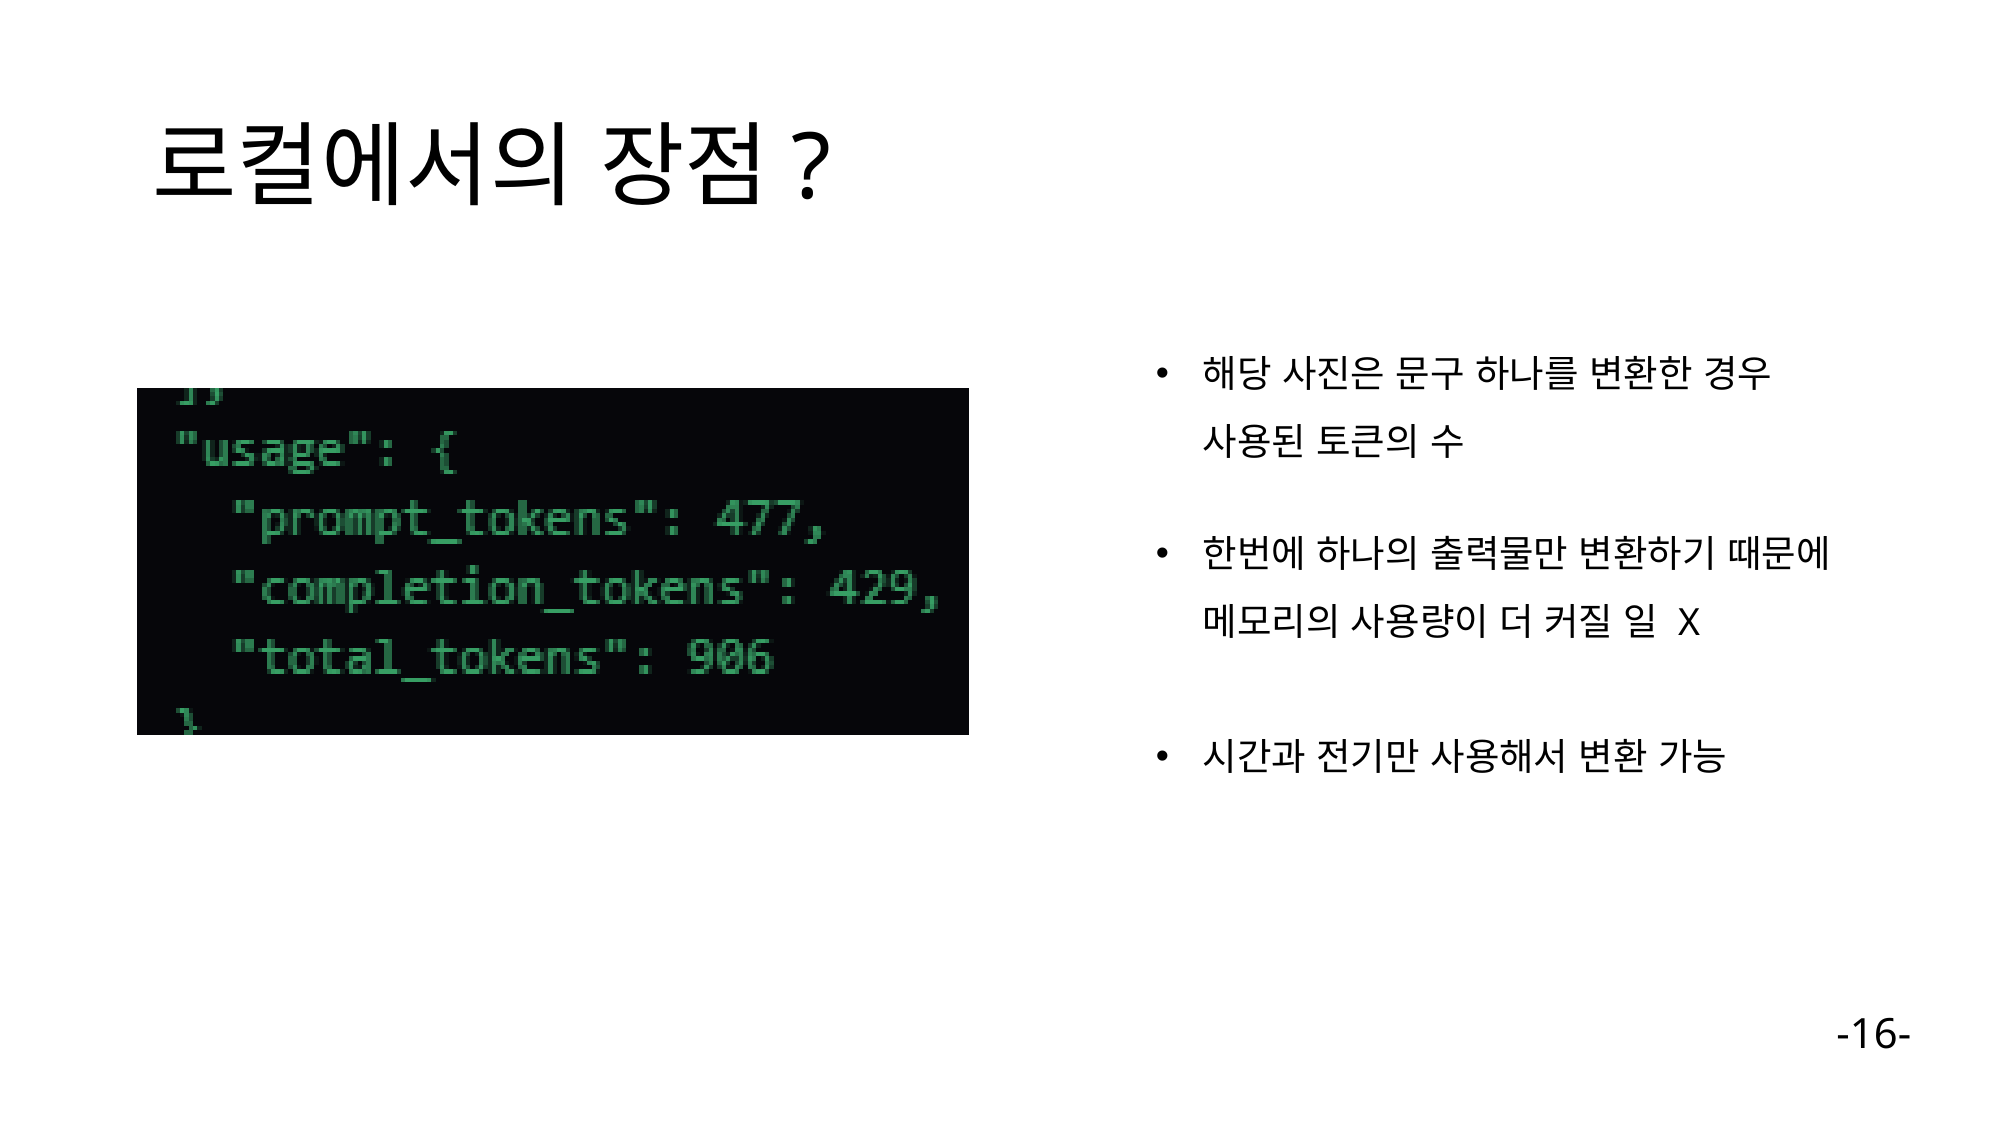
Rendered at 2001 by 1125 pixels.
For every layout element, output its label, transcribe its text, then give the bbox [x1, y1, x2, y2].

text_box -16- [1821, 999, 1927, 1065]
title 로컬에서의 장점? [137, 59, 1863, 278]
picture [136, 388, 969, 736]
text_box 해당 사진은 문구 하나를 변환한 경우 사용된 토큰의 수 한번에 하나의 출력물만 변환하기 때문에 메모리의 사용량이 더 커질 일 X 시간과 전기만 사용해서 변환 가능 [1141, 320, 1847, 785]
